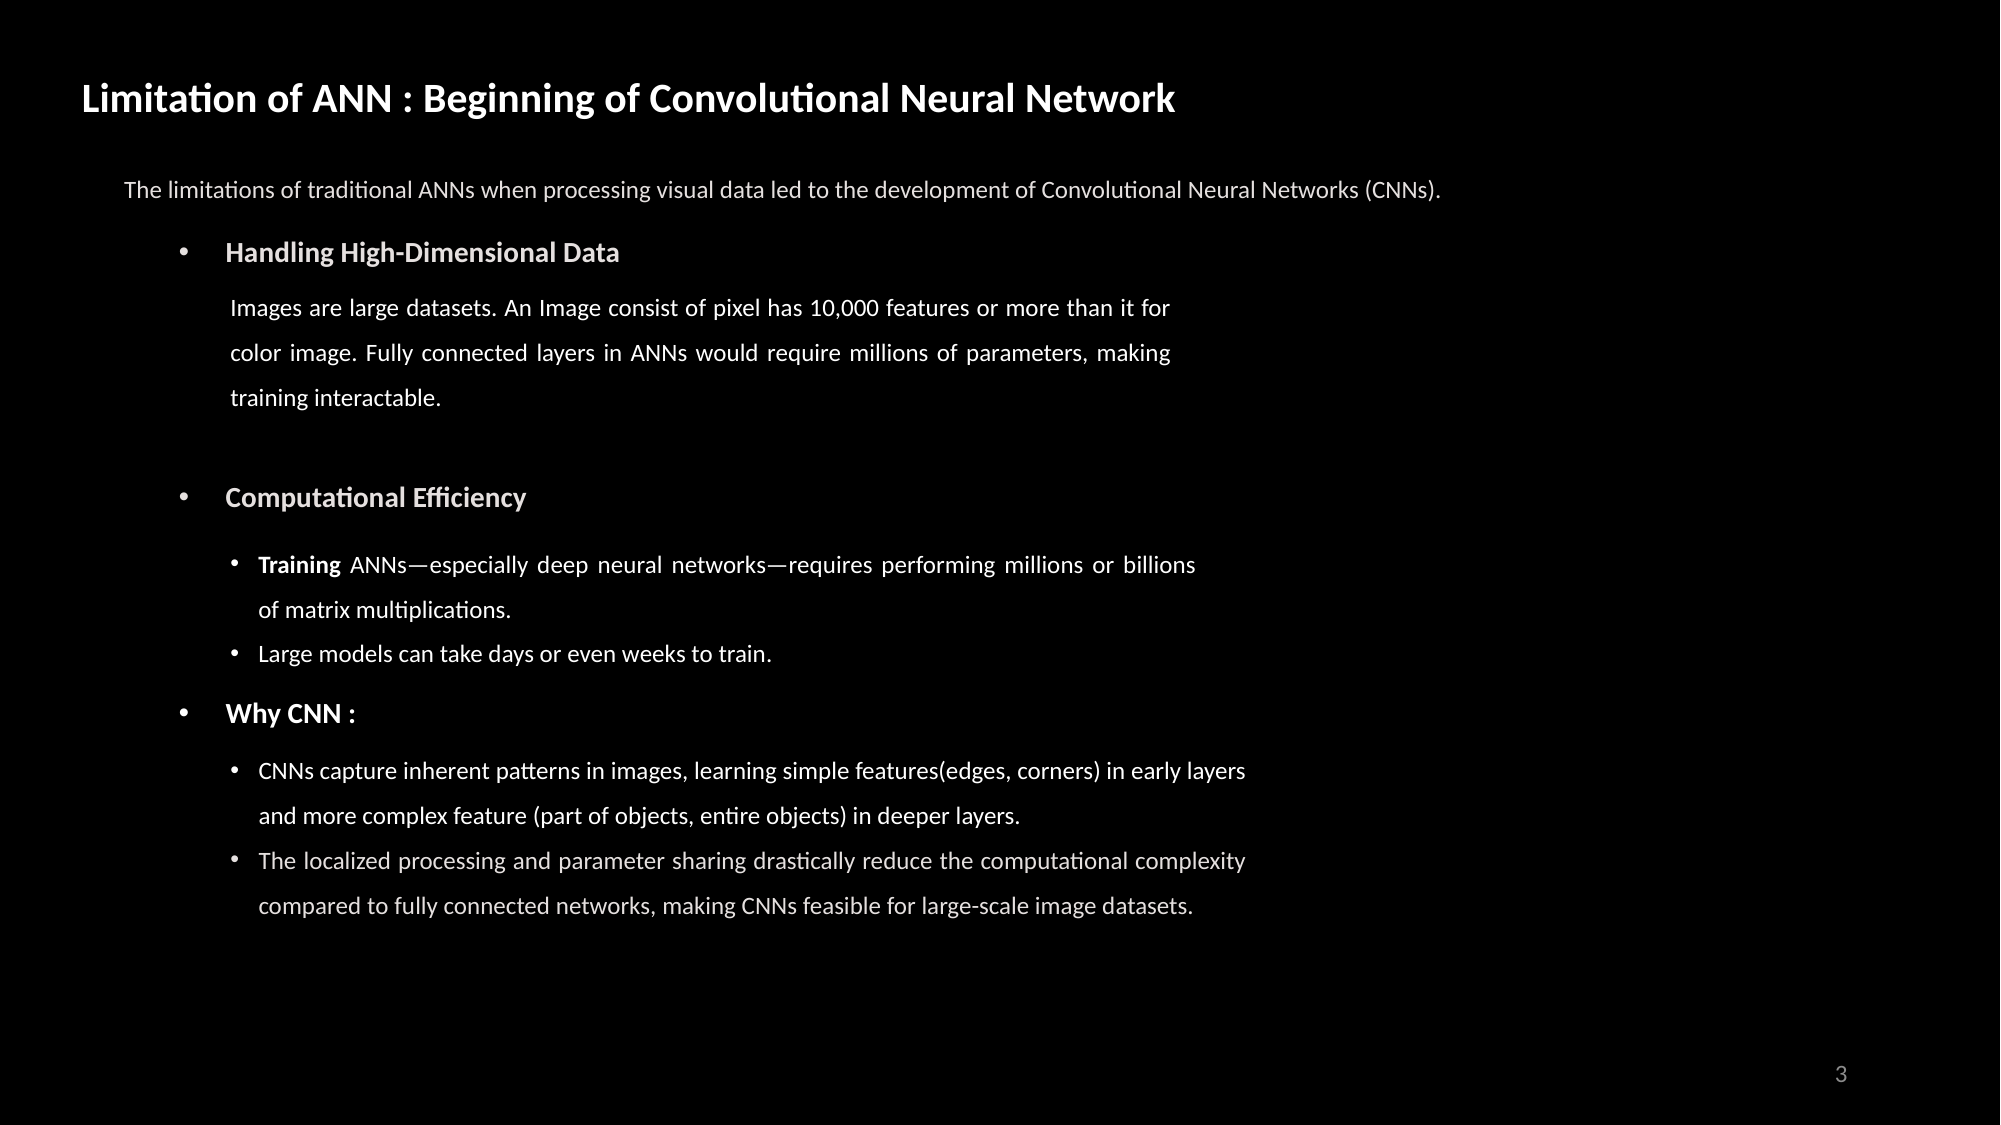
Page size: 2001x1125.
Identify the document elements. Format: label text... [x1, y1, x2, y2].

text_box CNNs capture inherent patterns in images, learning simple features(edges, corners) in early layers and more complex feature (part of objects, entire objects) in deeper layers. The localized processing and parameter sharing drastically reduce the computational complexity compared to fully connected networks, making CNNs feasible for large-scale image datasets. [215, 732, 1263, 972]
text_box Training ANNs—especially deep neural networks—requires performing millions or billions of matrix multiplications. Large models can take days or even weeks to train. [215, 525, 1213, 676]
text_box Limitation of ANN : Beginning of Convolutional Neural Network [67, 63, 1263, 129]
text_box The limitations of traditional ANNs when processing visual data led to the development of Convolutional Neural Networks (CNNs). [109, 151, 1932, 212]
slide_number 3 [1412, 1042, 1863, 1103]
text_box Handling High-Dimensional Data [164, 225, 789, 311]
text_box Computational Efficiency [164, 453, 918, 521]
text_box Images are large datasets. An Image consist of pixel has 10,000 features or more than it for color image. Fully connected layers in ANNs would require millions of parameters, making training interactable. [215, 268, 1188, 419]
text_box Why CNN : [163, 669, 691, 737]
